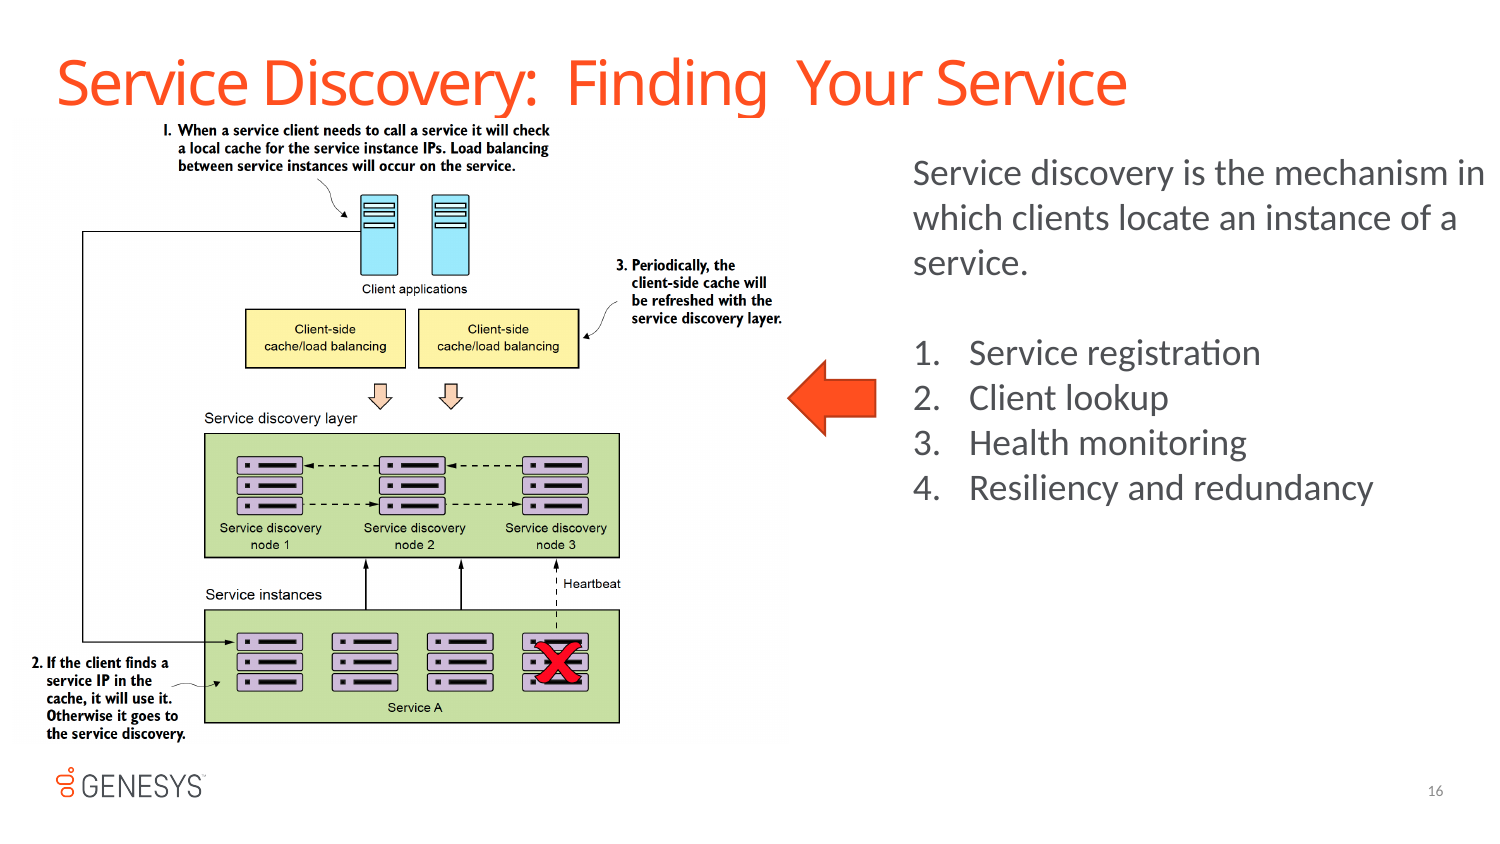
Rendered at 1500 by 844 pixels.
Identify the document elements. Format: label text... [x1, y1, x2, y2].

picture [12, 118, 789, 830]
list Service discovery is the mechanism in which clients locate an instance of a service. Service registration Client lookup Health monitoring Resiliency and redundancy [912, 118, 1500, 741]
slide_number 16 [1130, 768, 1444, 813]
title Service Discovery: Finding Your Service [56, 51, 1444, 148]
text_box [789, 359, 877, 438]
